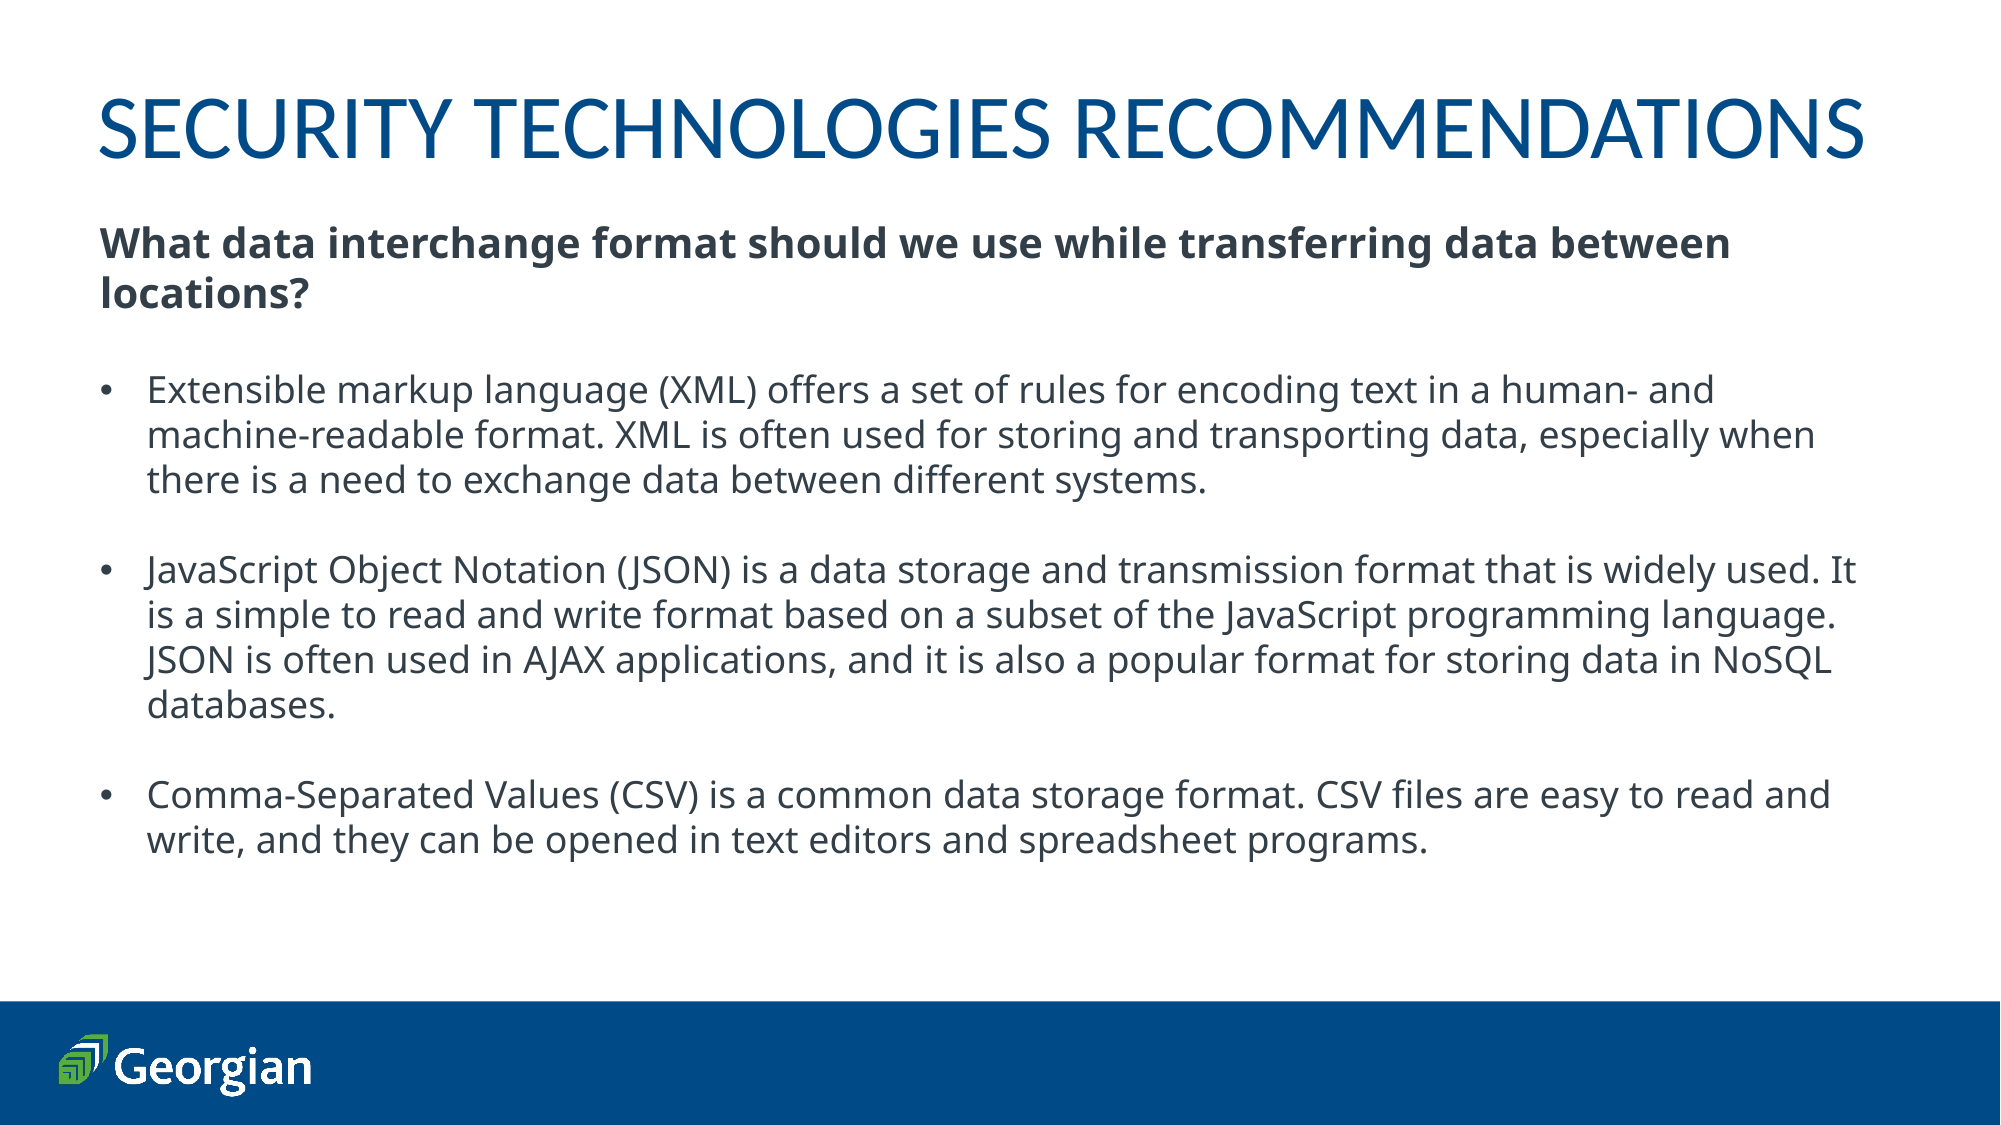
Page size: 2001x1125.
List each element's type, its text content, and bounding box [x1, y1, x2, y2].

picture [33, 1017, 336, 1122]
text_box What data interchange format should we use while transferring data between locations? Extensible markup language (XML) offers a set of rules for encoding text in a human- and machine-readable format. XML is often used for storing and transporting data, especially when there is a need to exchange data between different systems. JavaScript Object Notation (JSON) is a data storage and transmission format that is widely used. It is a simple to read and write format based on a subset of the JavaScript programming language. JSON is often used in AJAX applications, and it is also a popular format for storing data in NoSQL databases. Comma-Separated Values (CSV) is a common data storage format. CSV files are easy to read and write, and they can be opened in text editors and spreadsheet programs. [85, 209, 1890, 1004]
list SECURITY TECHNOLOGIES RECOMMENDATIONS [97, 64, 1903, 179]
